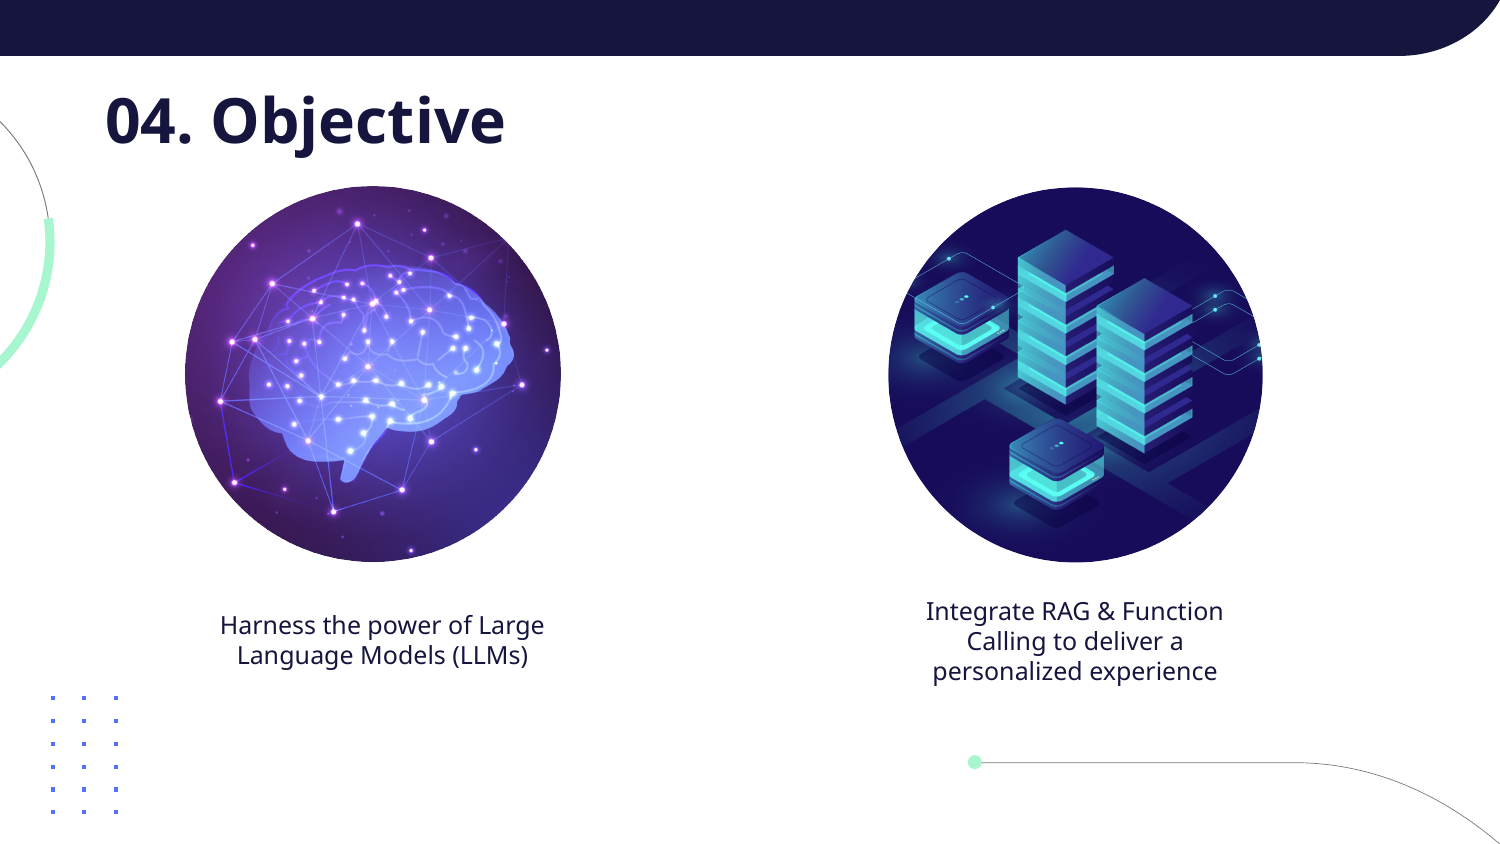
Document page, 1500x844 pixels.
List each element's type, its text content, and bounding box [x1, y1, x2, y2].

picture [174, 175, 574, 573]
text_box Integrate RAG & Function Calling to deliver a personalized experience [884, 596, 1267, 684]
text_box Harness the power of Large Language Models (LLMs) [191, 595, 574, 683]
picture [881, 181, 1270, 568]
title 04. Objective [90, 65, 797, 282]
